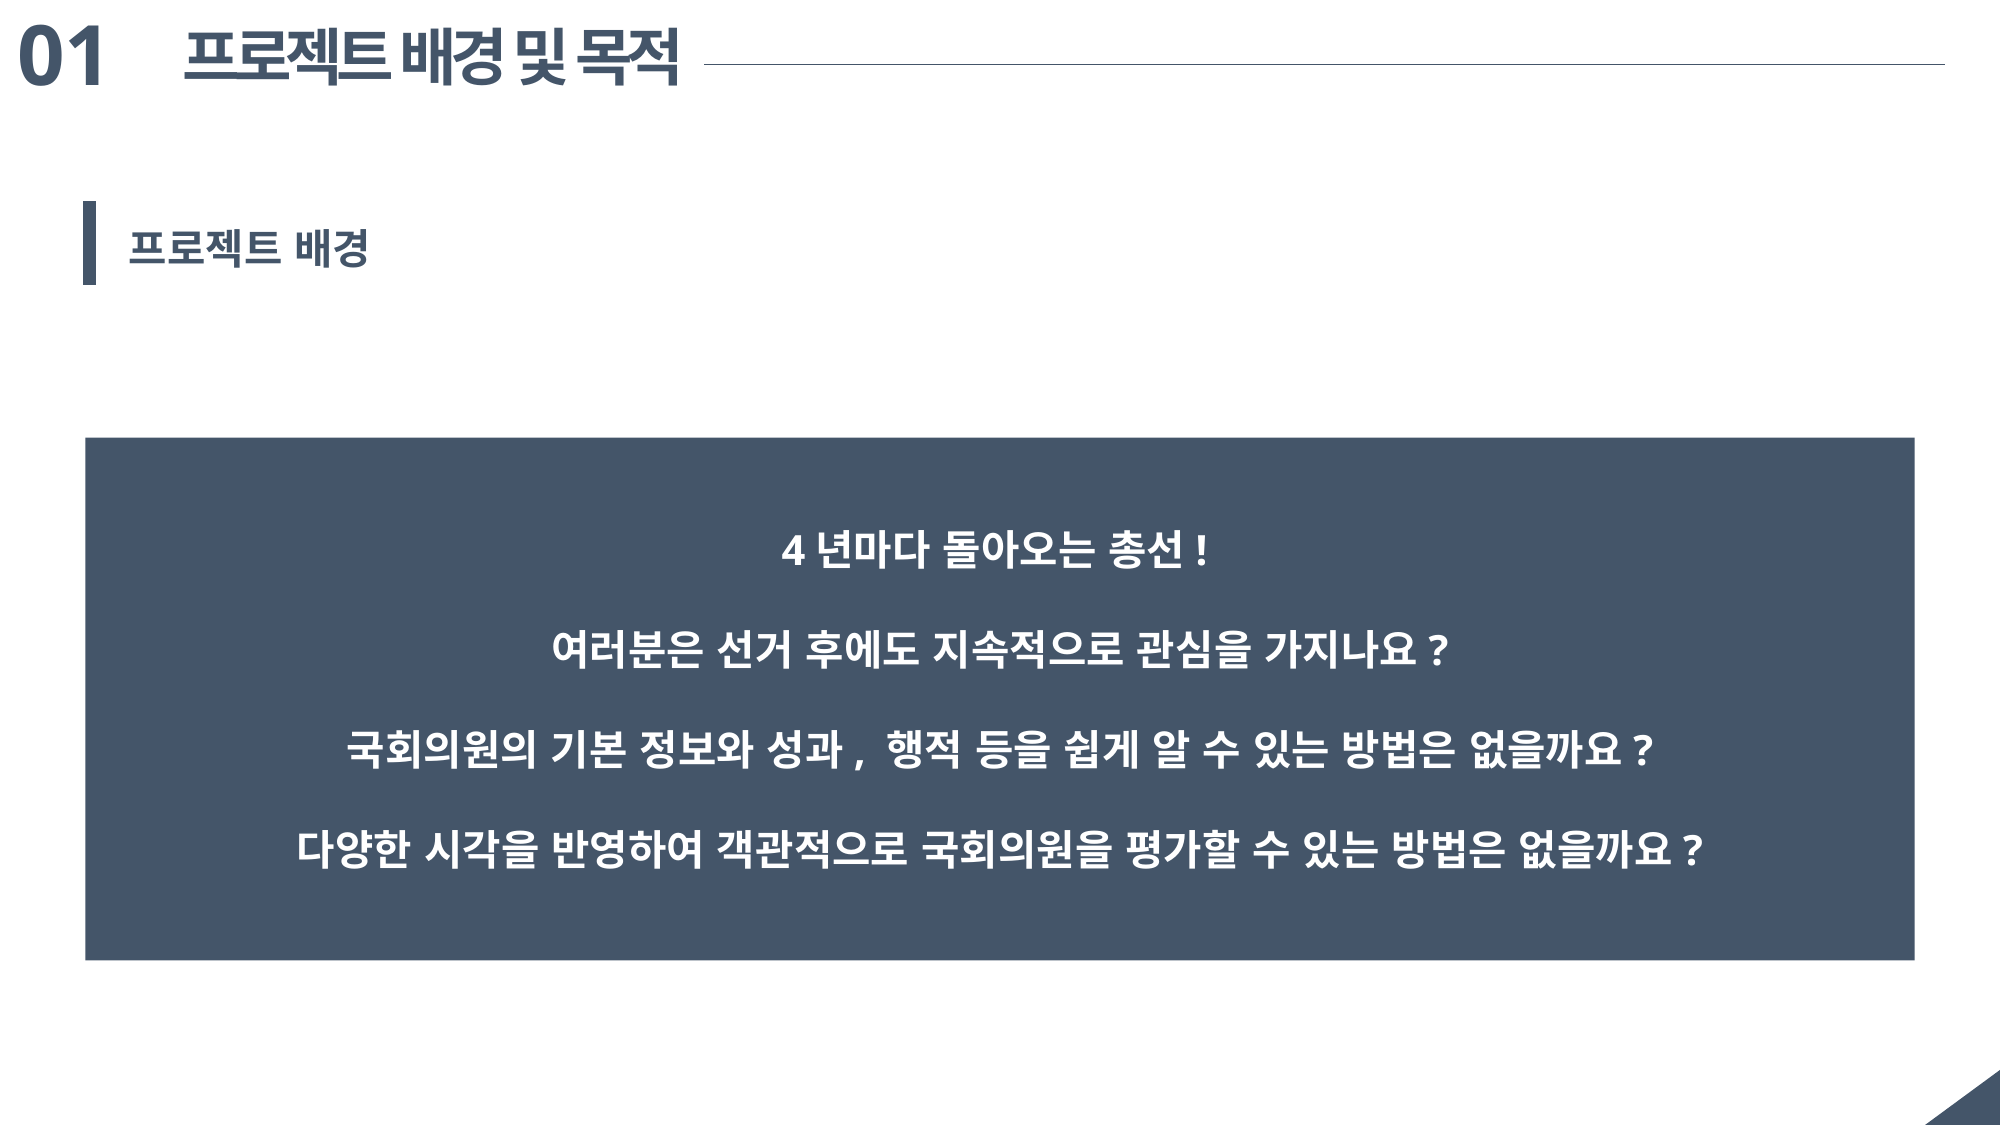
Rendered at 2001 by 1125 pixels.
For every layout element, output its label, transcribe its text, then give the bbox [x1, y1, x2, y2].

text_box 프로젝트 배경 [113, 215, 1331, 280]
text_box [83, 201, 96, 285]
text_box 4년마다 돌아오는 총선! 여러분은 선거 후에도 지속적으로 관심을 가지나요? 국회의원의 기본 정보와 성과, 행적 등을 쉽게 알 수 있는 방법은 없을까요? 다양한 시각을 반영하여 객관적으로 국회의원을 평가할 수 있는 방법은 없을까요? [84, 437, 1916, 961]
text_box 프로젝트 배경 및 목적 [168, 10, 700, 101]
text_box 01 [2, 0, 194, 110]
